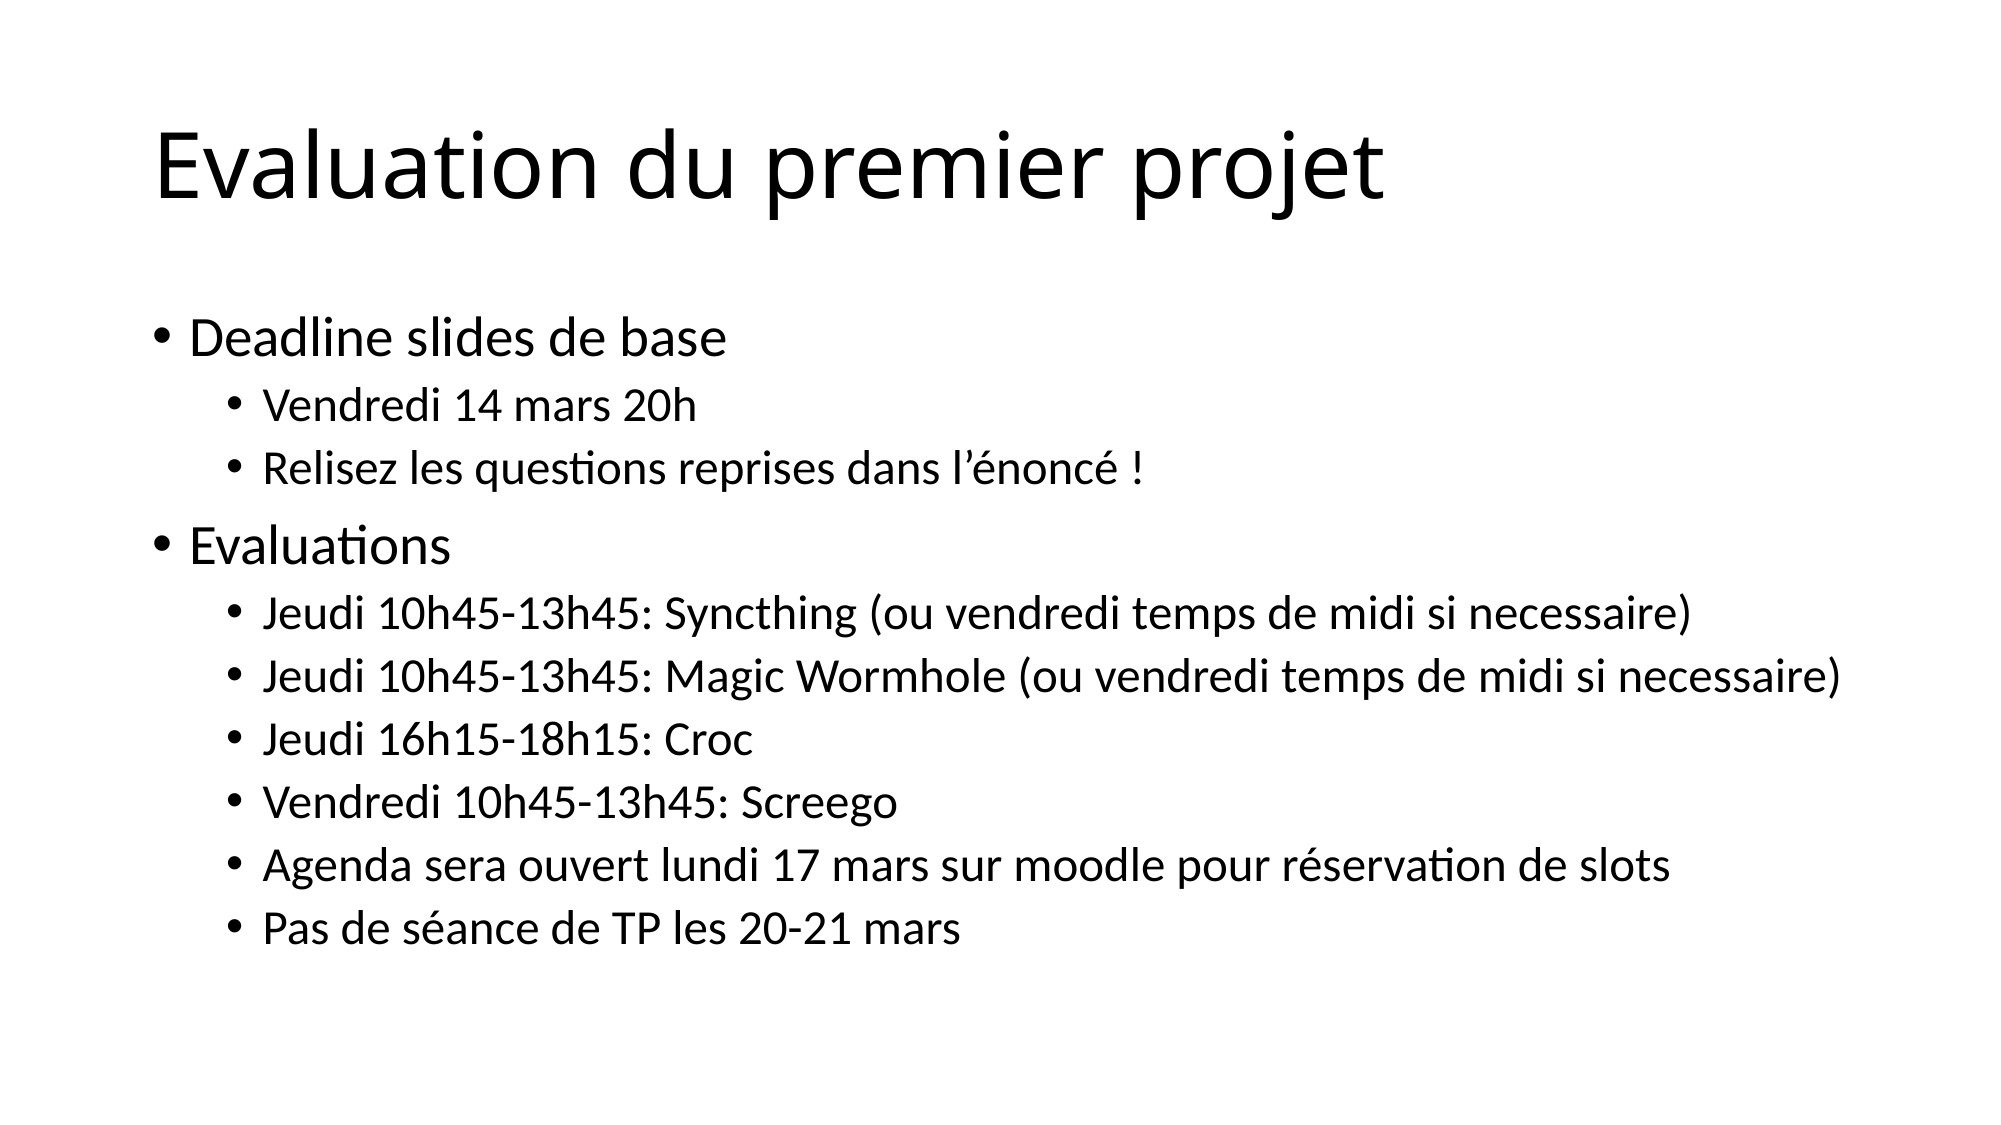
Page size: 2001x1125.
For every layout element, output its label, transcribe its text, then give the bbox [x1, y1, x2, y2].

title Evaluation du premier projet [137, 59, 1863, 278]
list Deadline slides de base Vendredi 14 mars 20h Relisez les questions reprises dans l’énoncé ! Evaluations Jeudi 10h45-13h45: Syncthing (ou vendredi temps de midi si necessaire) Jeudi 10h45-13h45: Magic Wormhole (ou vendredi temps de midi si necessaire) Jeudi 16h15-18h15: Croc Vendredi 10h45-13h45: Screego Agenda sera ouvert lundi 17 mars sur moodle pour réservation de slots Pas de séance de TP les 20-21 mars [137, 299, 1863, 1014]
